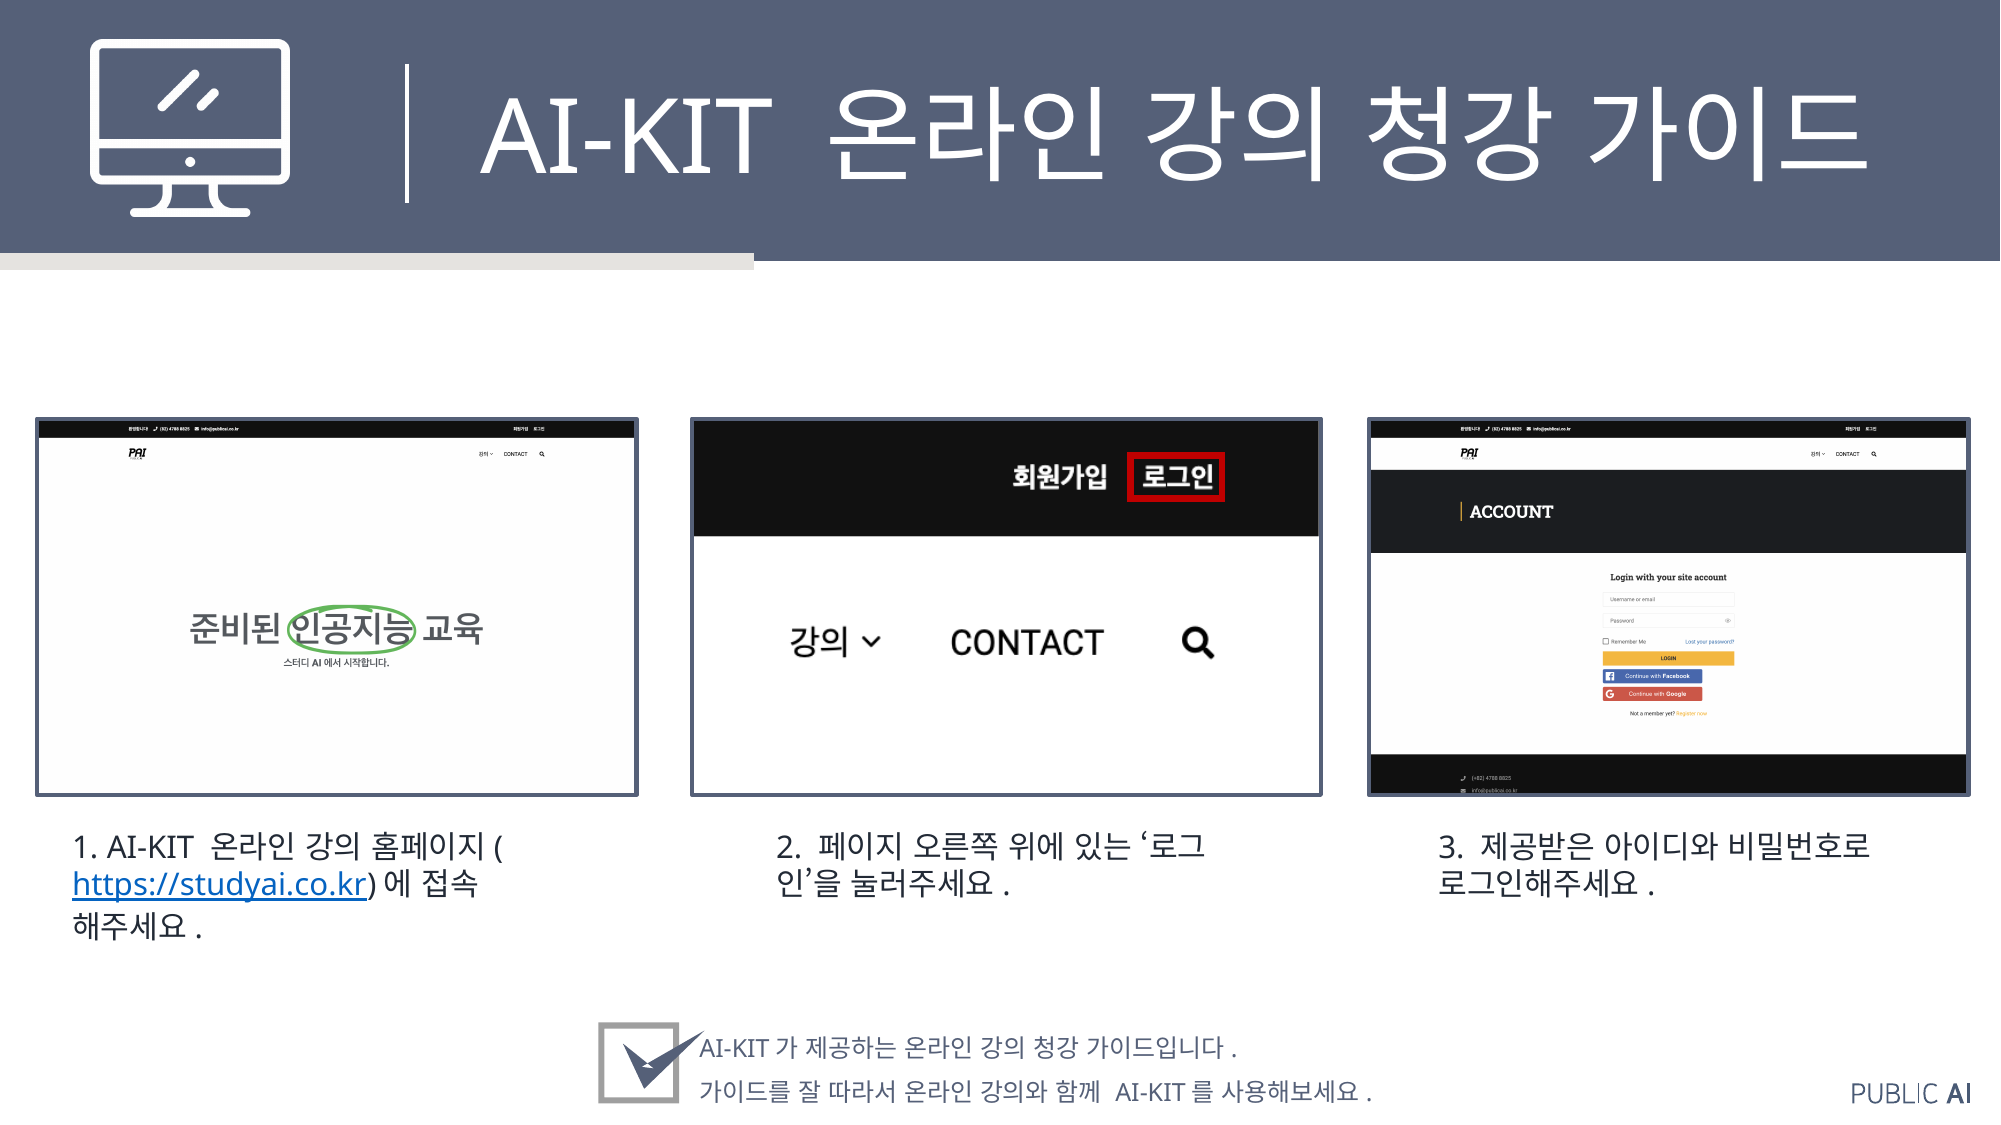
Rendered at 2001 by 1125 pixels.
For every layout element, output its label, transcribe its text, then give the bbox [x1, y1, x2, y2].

picture [1850, 1079, 1973, 1110]
picture [598, 1022, 705, 1104]
picture [38, 420, 635, 793]
picture [0, 0, 2000, 270]
text_box 3. 제공받은 아이디와 비밀번호로 로그인해주세요. [1423, 819, 1914, 910]
picture [1370, 420, 1967, 793]
text_box 2. 페이지 오른쪽 위에 있는 ‘로그인’을 눌러주세요. [761, 819, 1252, 910]
text_box 1. AI-KIT 온라인 강의 홈페이지(https://studyai.co.kr)에 접속 해주세요. [57, 819, 616, 953]
picture [694, 420, 1319, 793]
text_box AI-KIT가 제공하는 온라인 강의 청강 가이드입니다. 가이드를 잘 따라서 온라인 강의와 함께 AI-KIT를 사용해보세요. [684, 1009, 1390, 1115]
